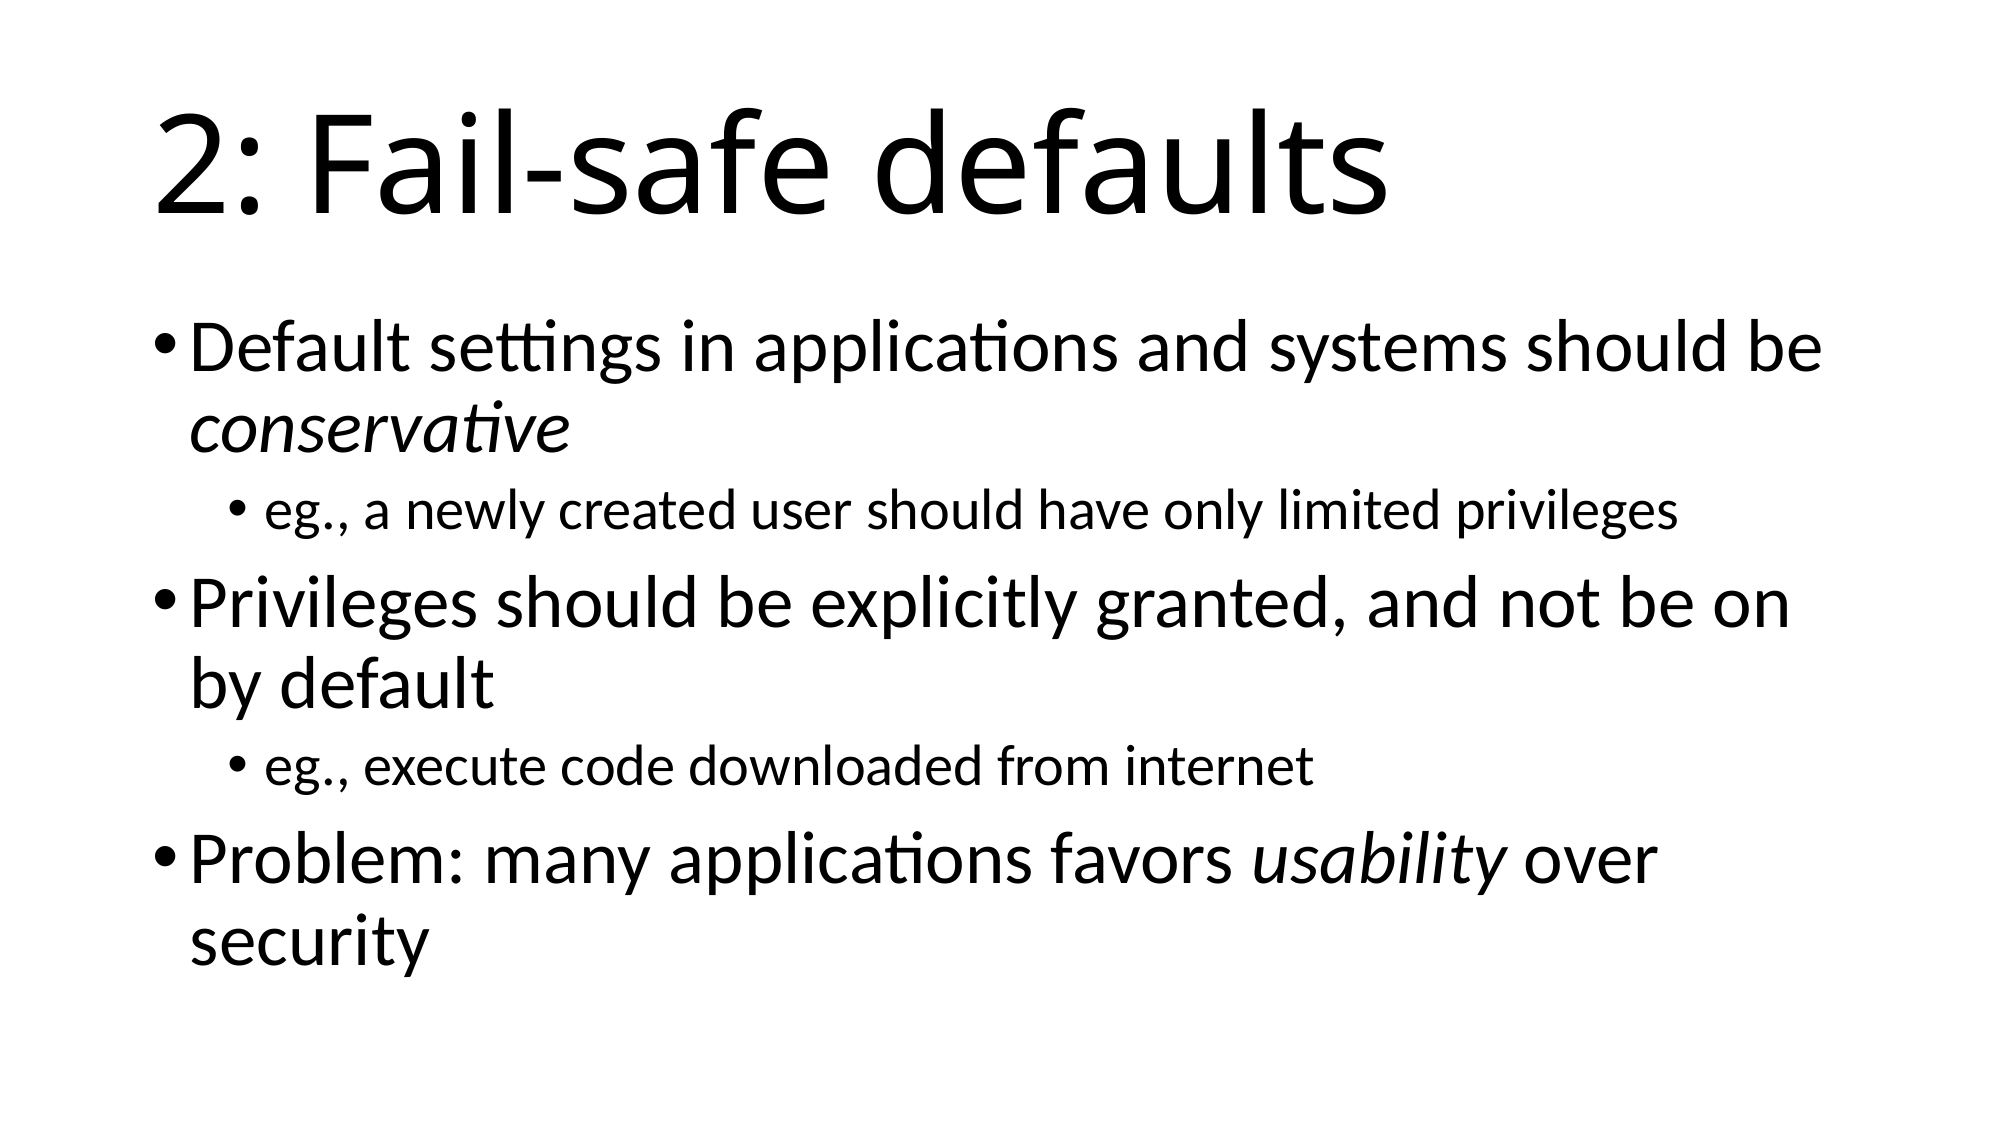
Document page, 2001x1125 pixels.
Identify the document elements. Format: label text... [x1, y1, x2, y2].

title 2: Fail-safe defaults [137, 59, 1863, 278]
list Default settings in applications and systems should be conservative eg., a newly created user should have only limited privileges Privileges should be explicitly granted, and not be on by default eg., execute code downloaded from internet Problem: many applications favors usability over security [137, 299, 1863, 1014]
